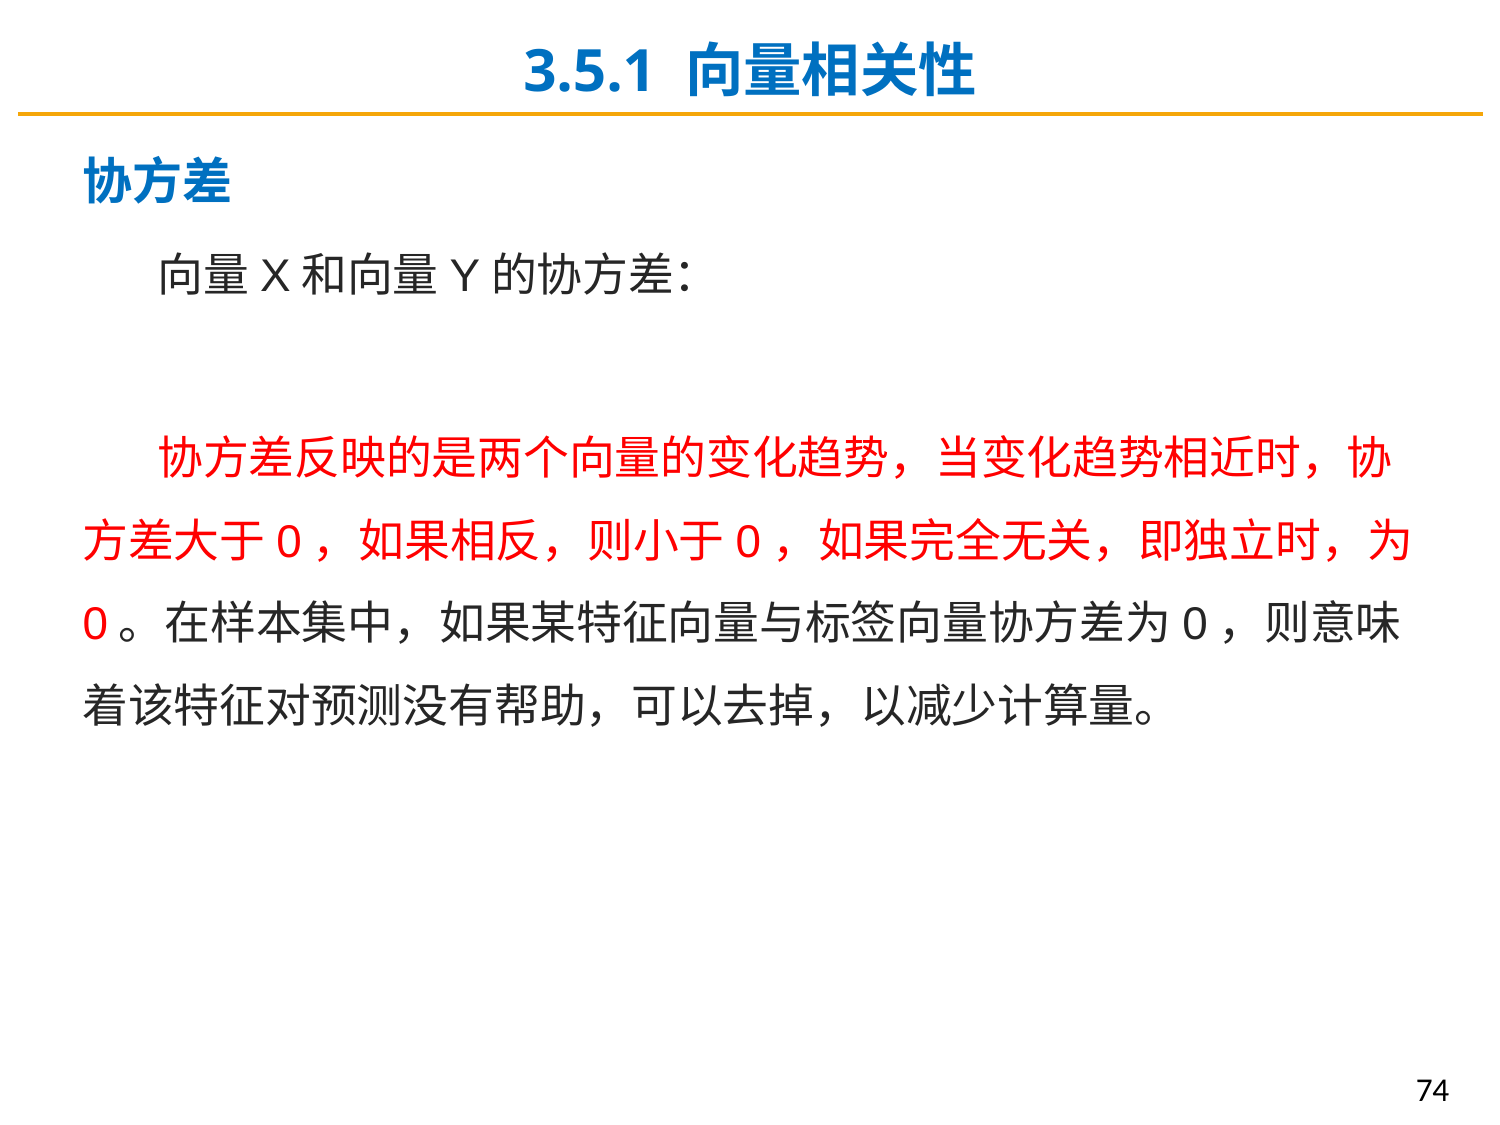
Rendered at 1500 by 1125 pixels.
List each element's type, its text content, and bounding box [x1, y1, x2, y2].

text_box 3.5.1 向量相关性 [0, 25, 1500, 111]
text_box 74 [1114, 1060, 1465, 1106]
